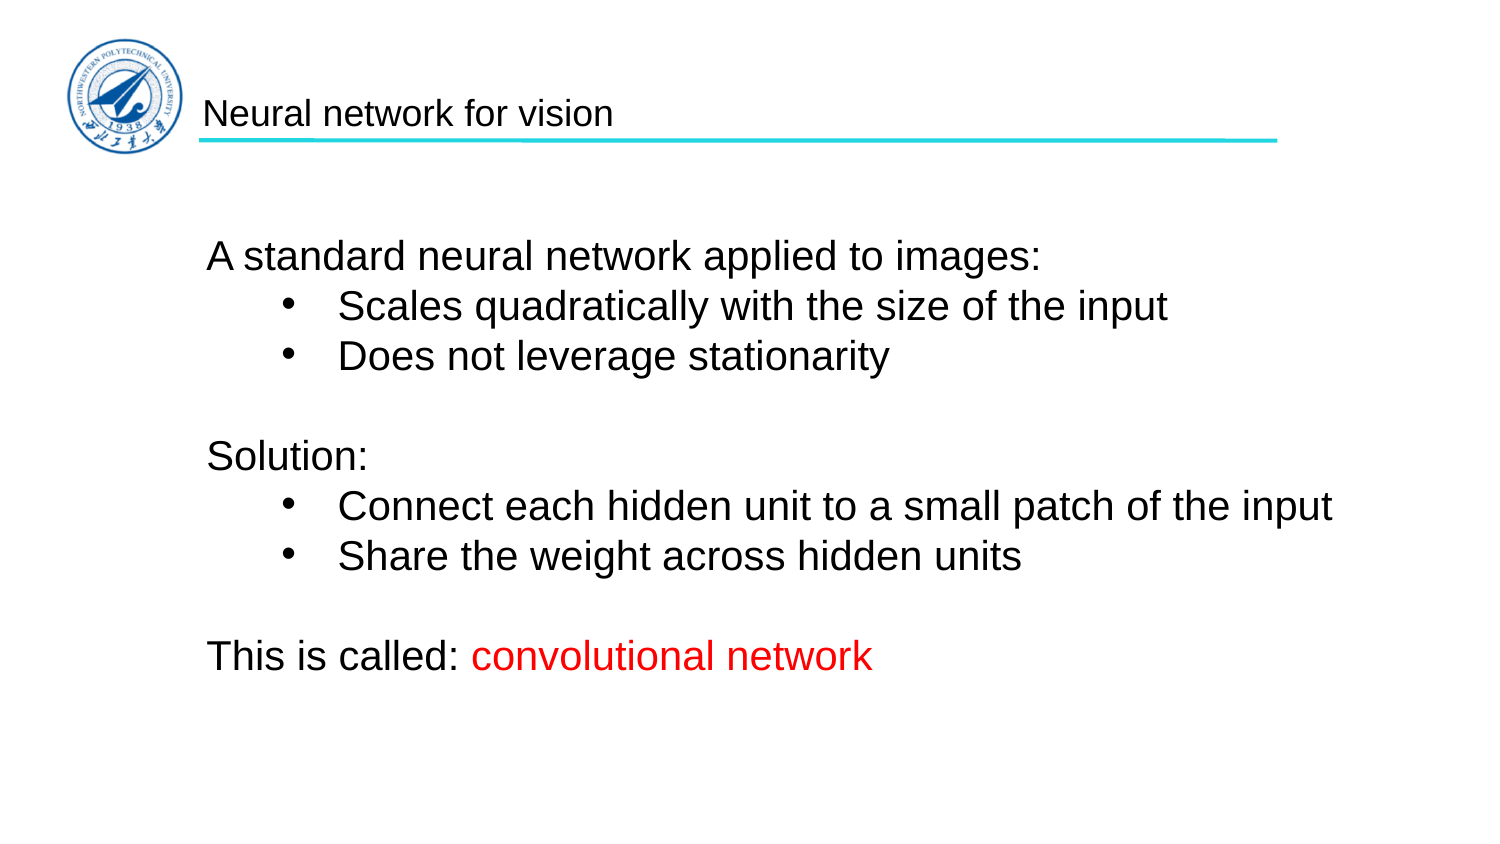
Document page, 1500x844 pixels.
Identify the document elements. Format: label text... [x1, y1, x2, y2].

text_box Neural network for vision [192, 81, 950, 142]
text_box A standard neural network applied to images: Scales quadratically with the size of the input Does not leverage stationarity Solution: Connect each hidden unit to a small patch of the input Share the weight across hidden units This is called: convolutional network [191, 221, 1348, 686]
picture [58, 34, 188, 155]
